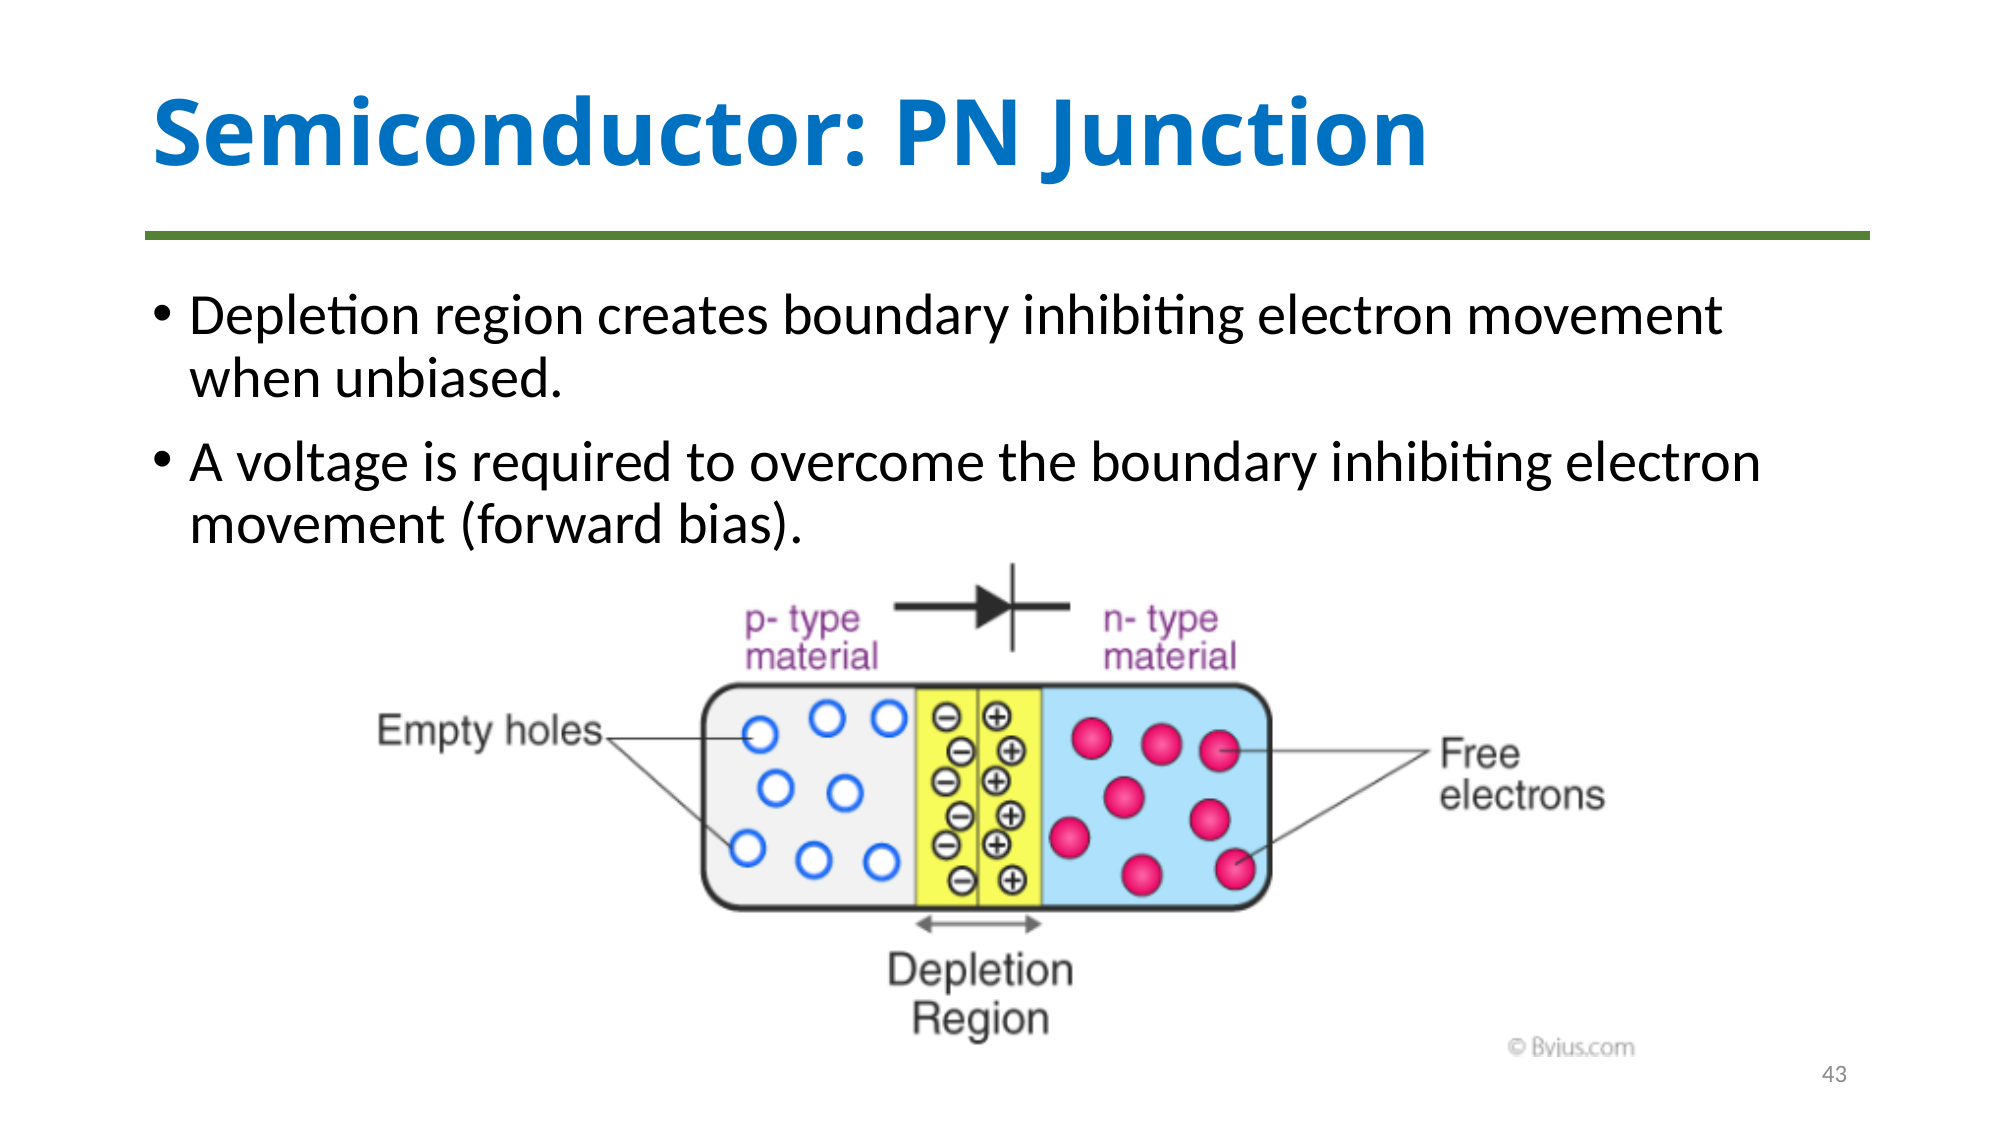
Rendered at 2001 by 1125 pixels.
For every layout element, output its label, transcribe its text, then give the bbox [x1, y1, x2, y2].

picture [348, 535, 1652, 1057]
title Semiconductor: PN Junction [137, 59, 1863, 212]
text_box Depletion region creates boundary inhibiting electron movement when unbiased. A voltage is required to overcome the boundary inhibiting electron movement (forward bias). [137, 276, 1848, 992]
slide_number 43 [1412, 1042, 1863, 1103]
